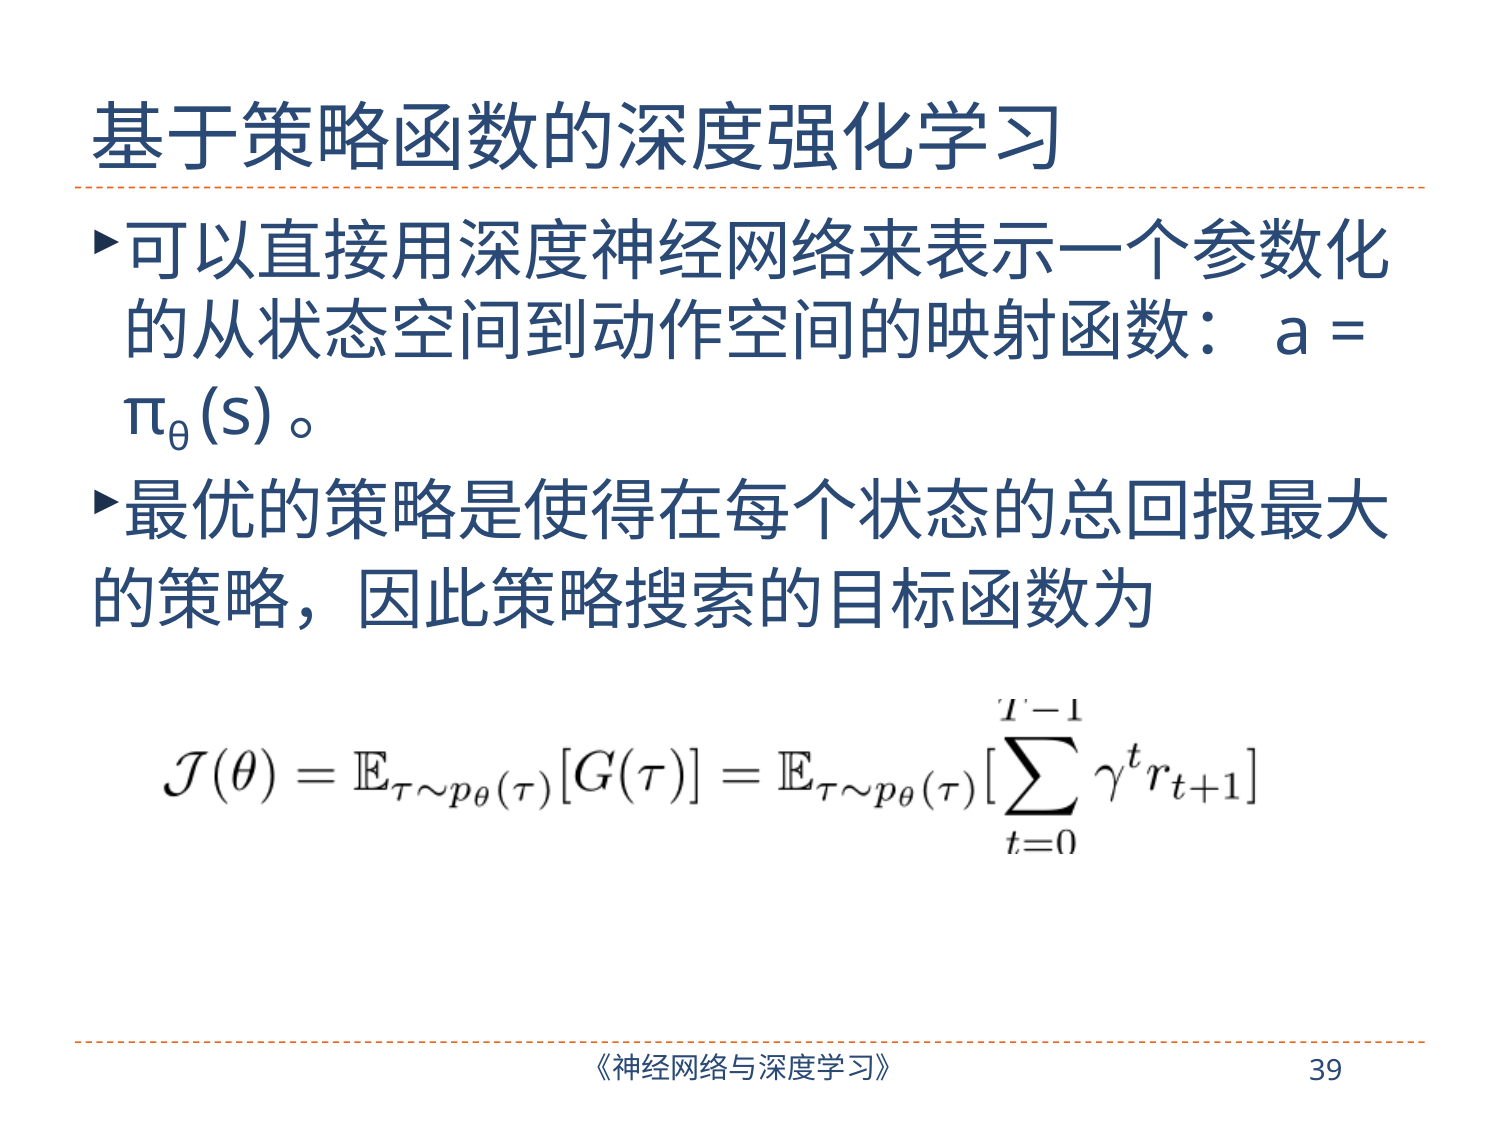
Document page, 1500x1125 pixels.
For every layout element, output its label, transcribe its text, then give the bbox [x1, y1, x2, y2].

list 可以直接用深度神经网络来表示一个参数化的从状态空间到动作空间的映射函数：a = πθ (s)。 最优的策略是使得在每个状态的总回报最大 的策略，因此策略搜索的目标函数为 [75, 200, 1425, 1010]
picture [149, 699, 1263, 854]
title 基于策略函数的深度强化学习 [75, 24, 1425, 188]
